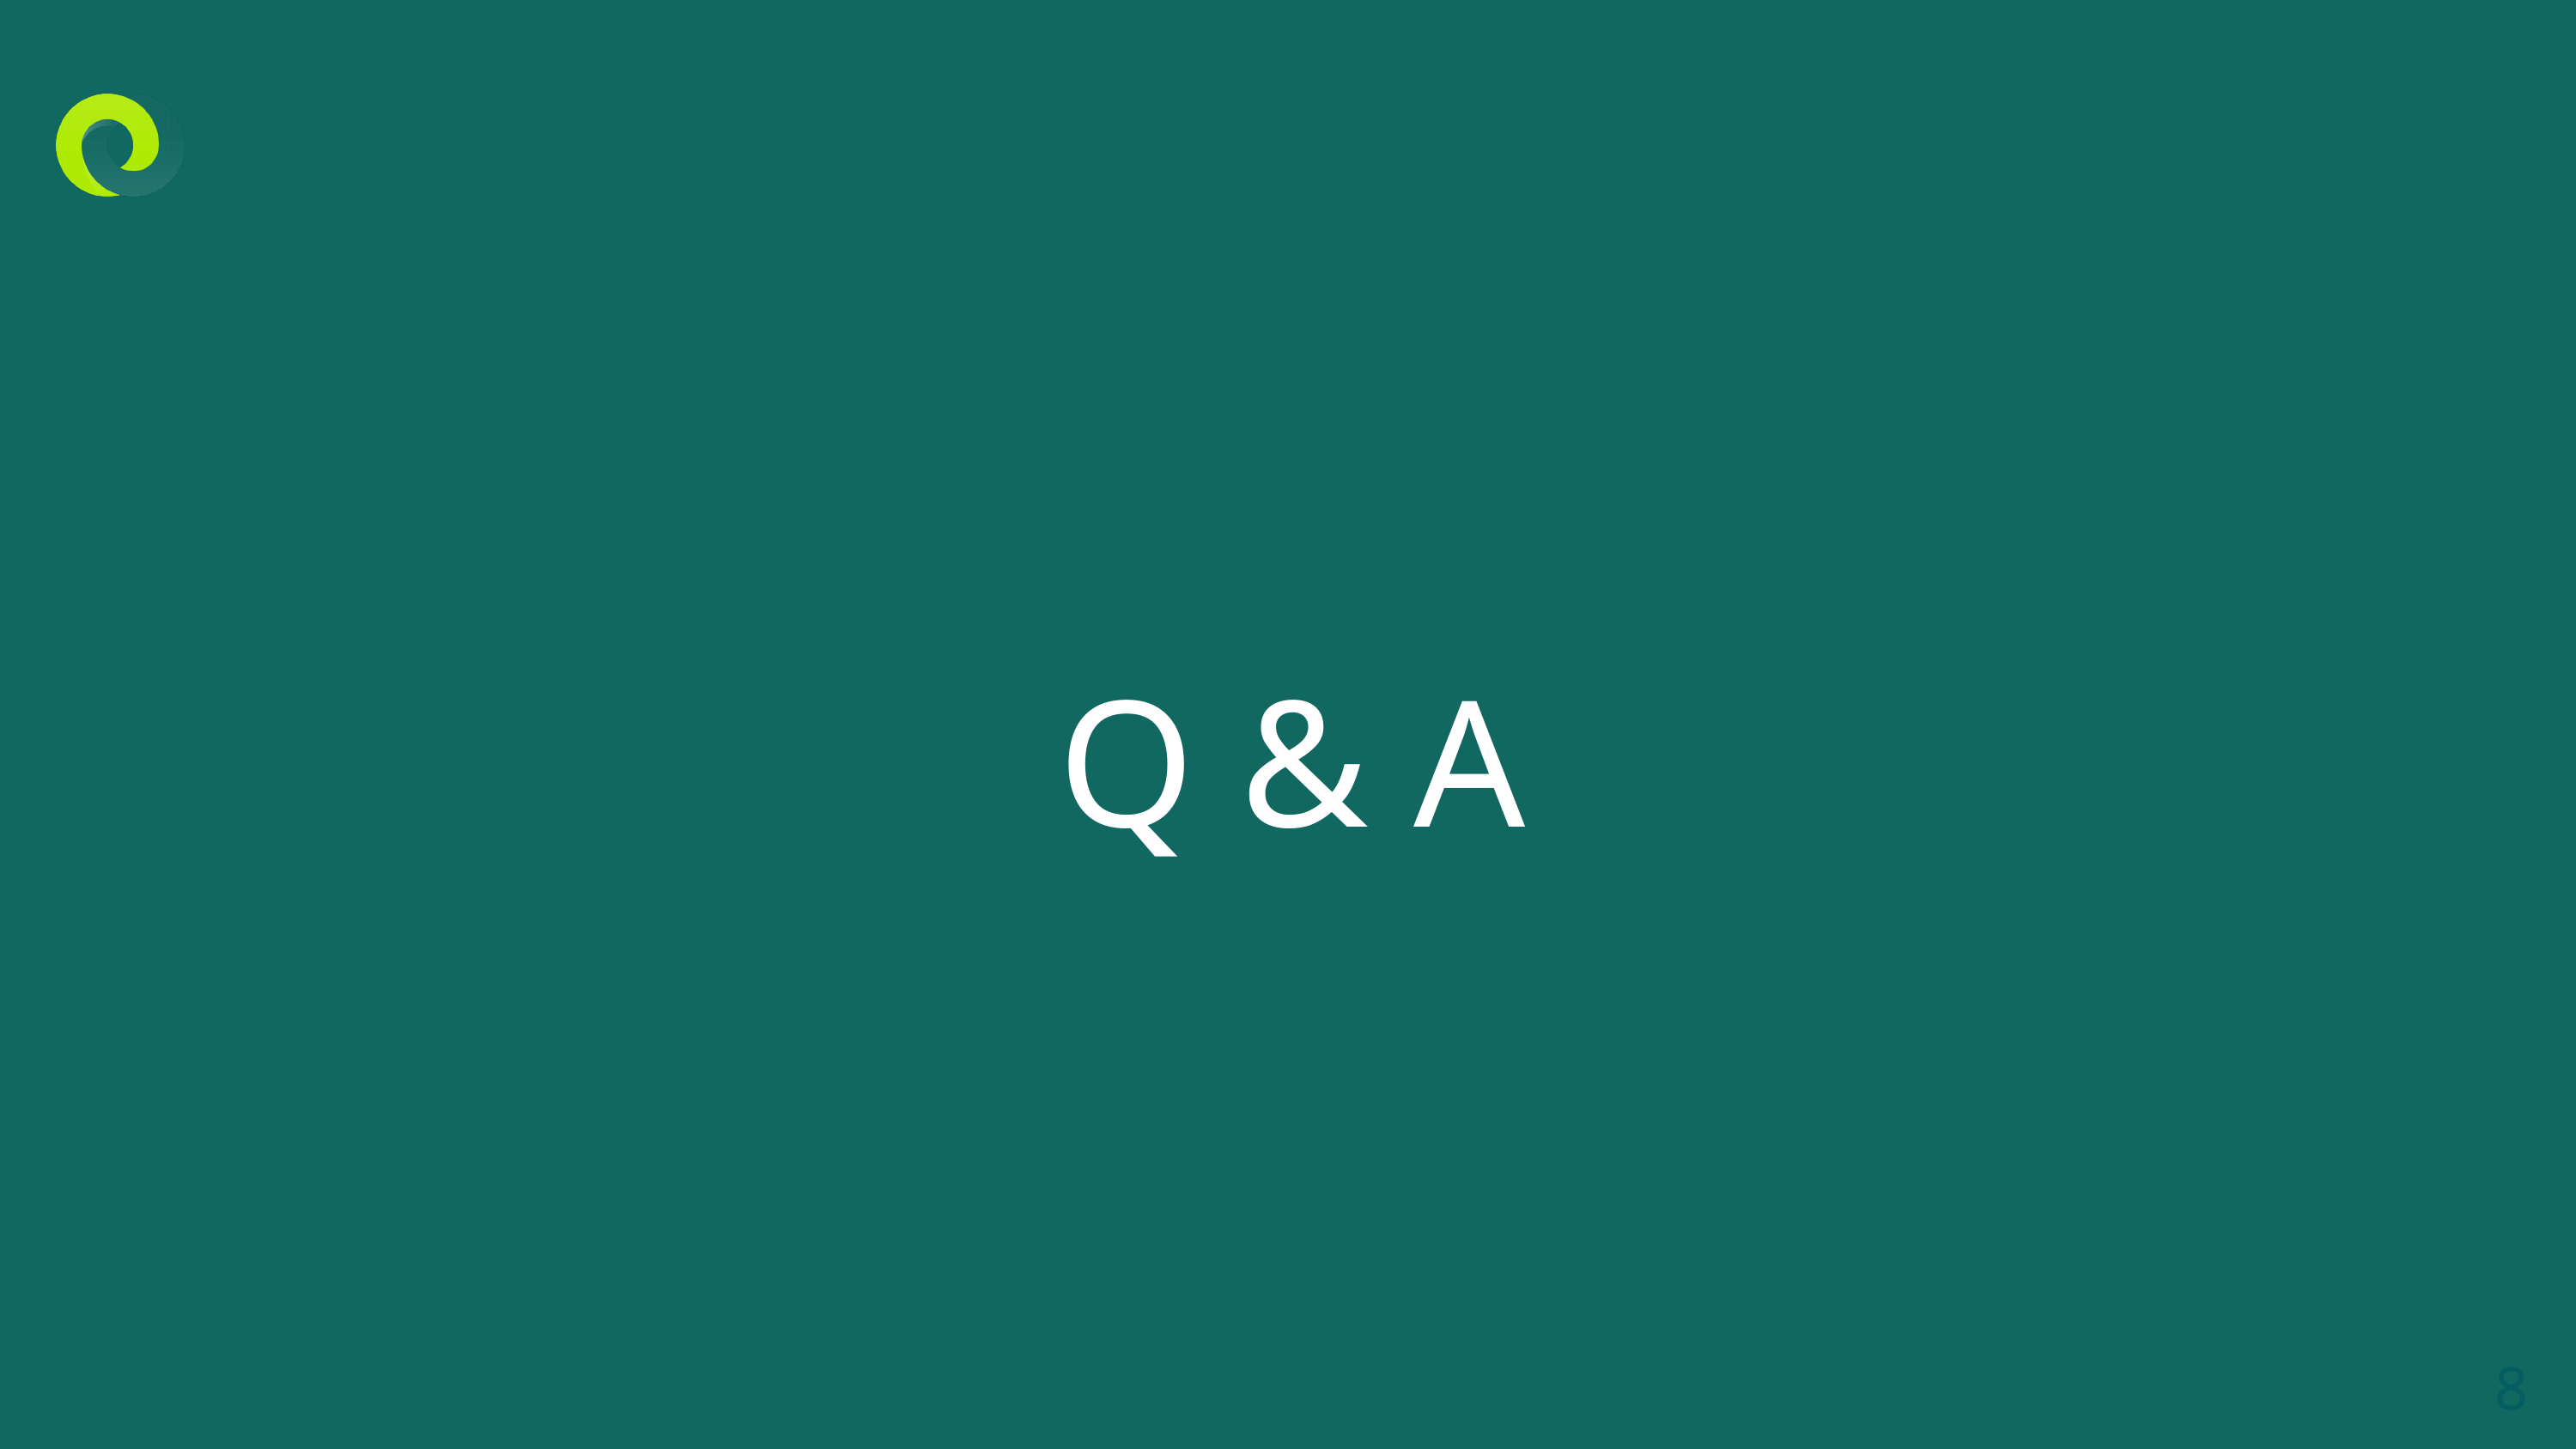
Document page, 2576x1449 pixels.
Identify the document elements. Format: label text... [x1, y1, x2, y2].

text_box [1428, 0, 2576, 1449]
text_box [56, 94, 185, 197]
text_box Q & A [669, 634, 1424, 862]
